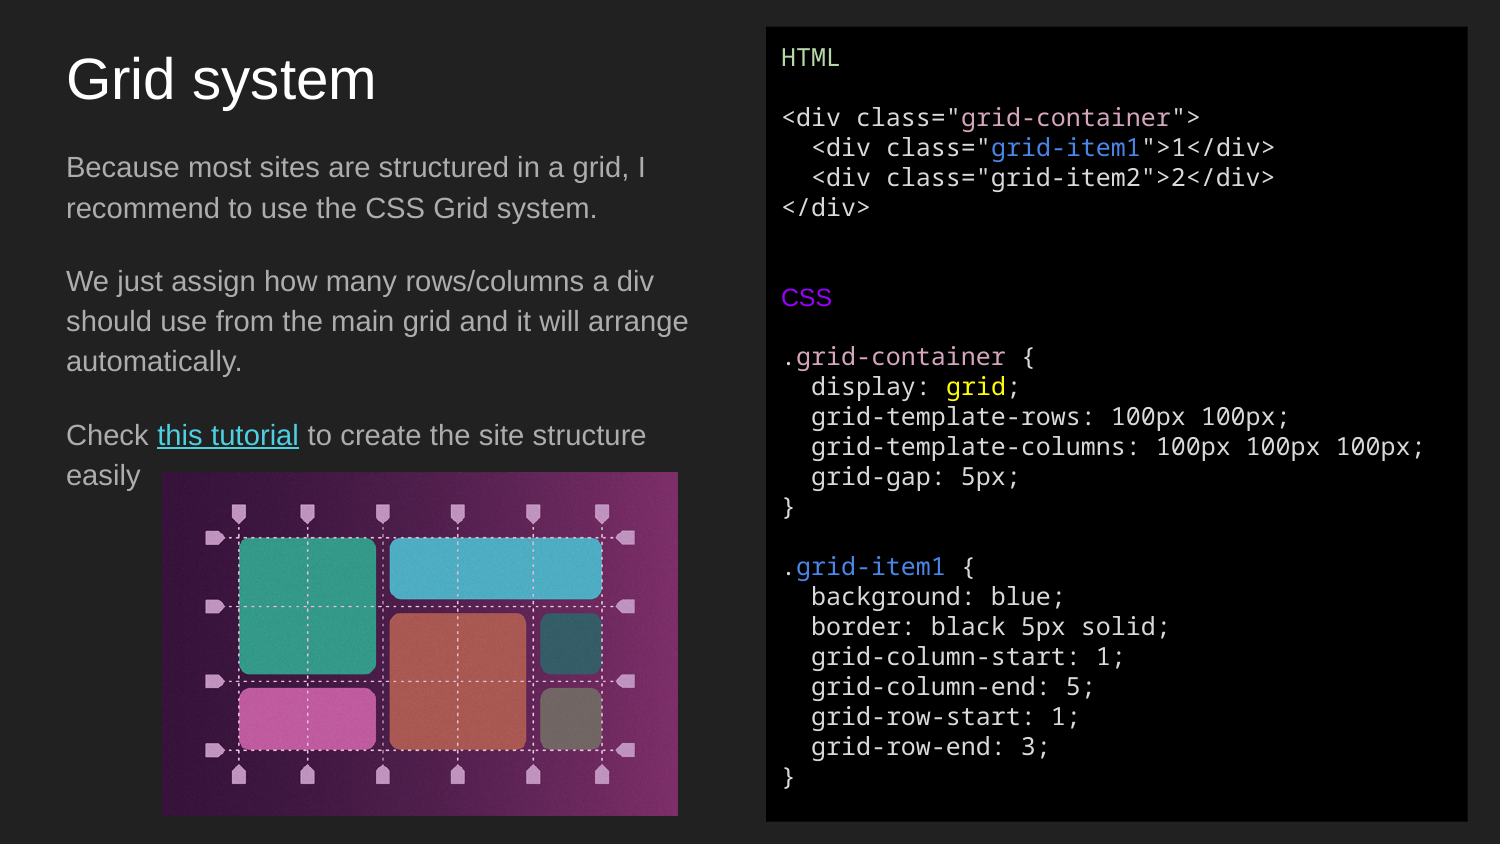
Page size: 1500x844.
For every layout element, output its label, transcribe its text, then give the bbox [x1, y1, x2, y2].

list Because most sites are structured in a grid, I recommend to use the CSS Grid system. We just assign how many rows/columns a div should use from the main grid and it will arrange automatically. Check this tutorial to create the site structure easily [51, 128, 725, 421]
text_box HTML <div class="grid-container"> <div class="grid-item1">1</div> <div class="grid-item2">2</div> </div> CSS .grid-container { display: grid; grid-template-rows: 100px 100px; grid-template-columns: 100px 100px 100px; grid-gap: 5px; } .grid-item1 { background: blue; border: black 5px solid; grid-column-start: 1; grid-column-end: 5; grid-row-start: 1; grid-row-end: 3; } [766, 26, 1468, 822]
picture [162, 471, 678, 816]
title Grid system [51, 26, 705, 121]
